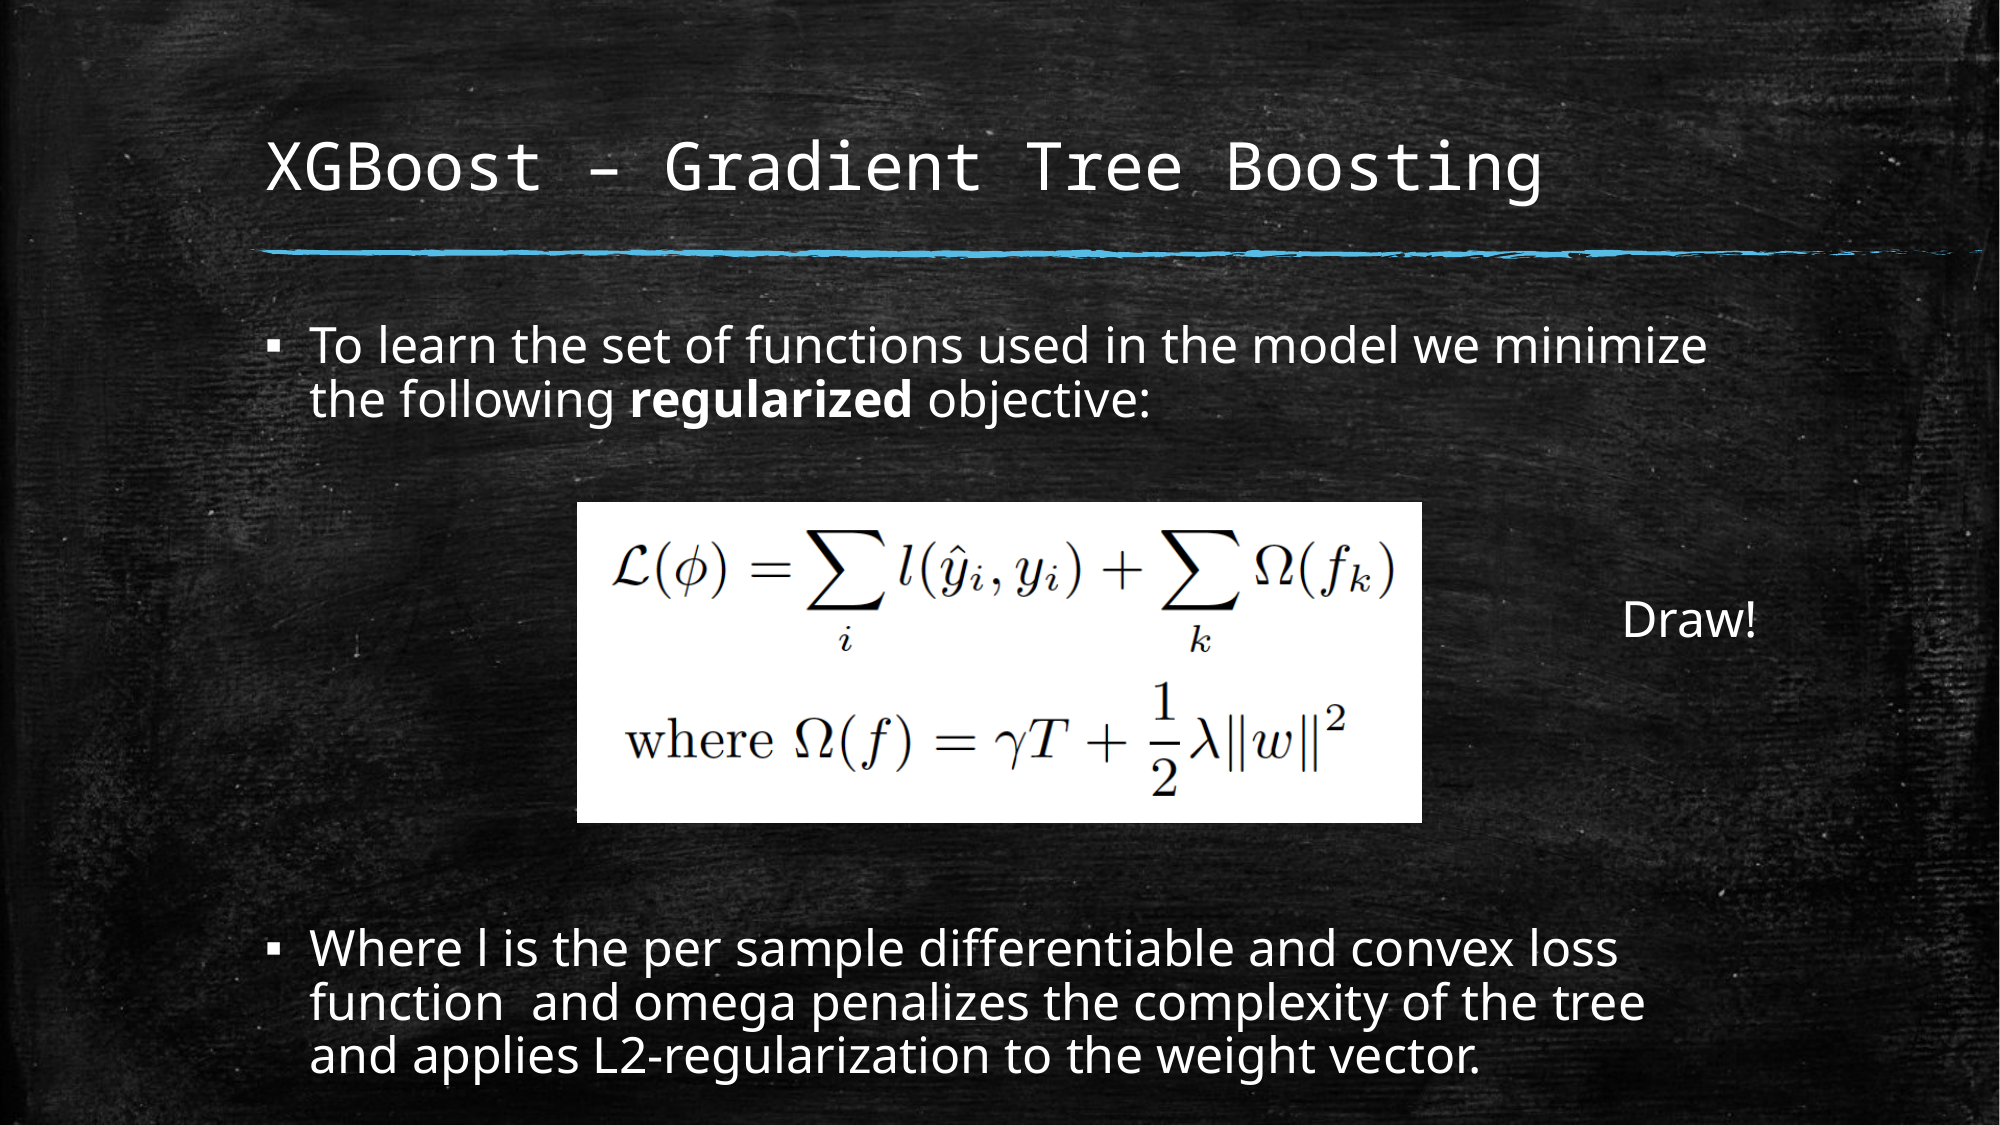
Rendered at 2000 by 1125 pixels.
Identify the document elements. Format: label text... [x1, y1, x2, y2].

picture [577, 502, 1422, 823]
title XGBoost – Gradient Tree Boosting [249, 45, 1750, 213]
text_box Draw! [1606, 587, 1774, 657]
list To learn the set of functions used in the model we minimize the following regularized objective: Where l is the per sample differentiable and convex loss function and omega penalizes the complexity of the tree and applies L2-regularization to the weight vector. [249, 312, 1750, 1125]
